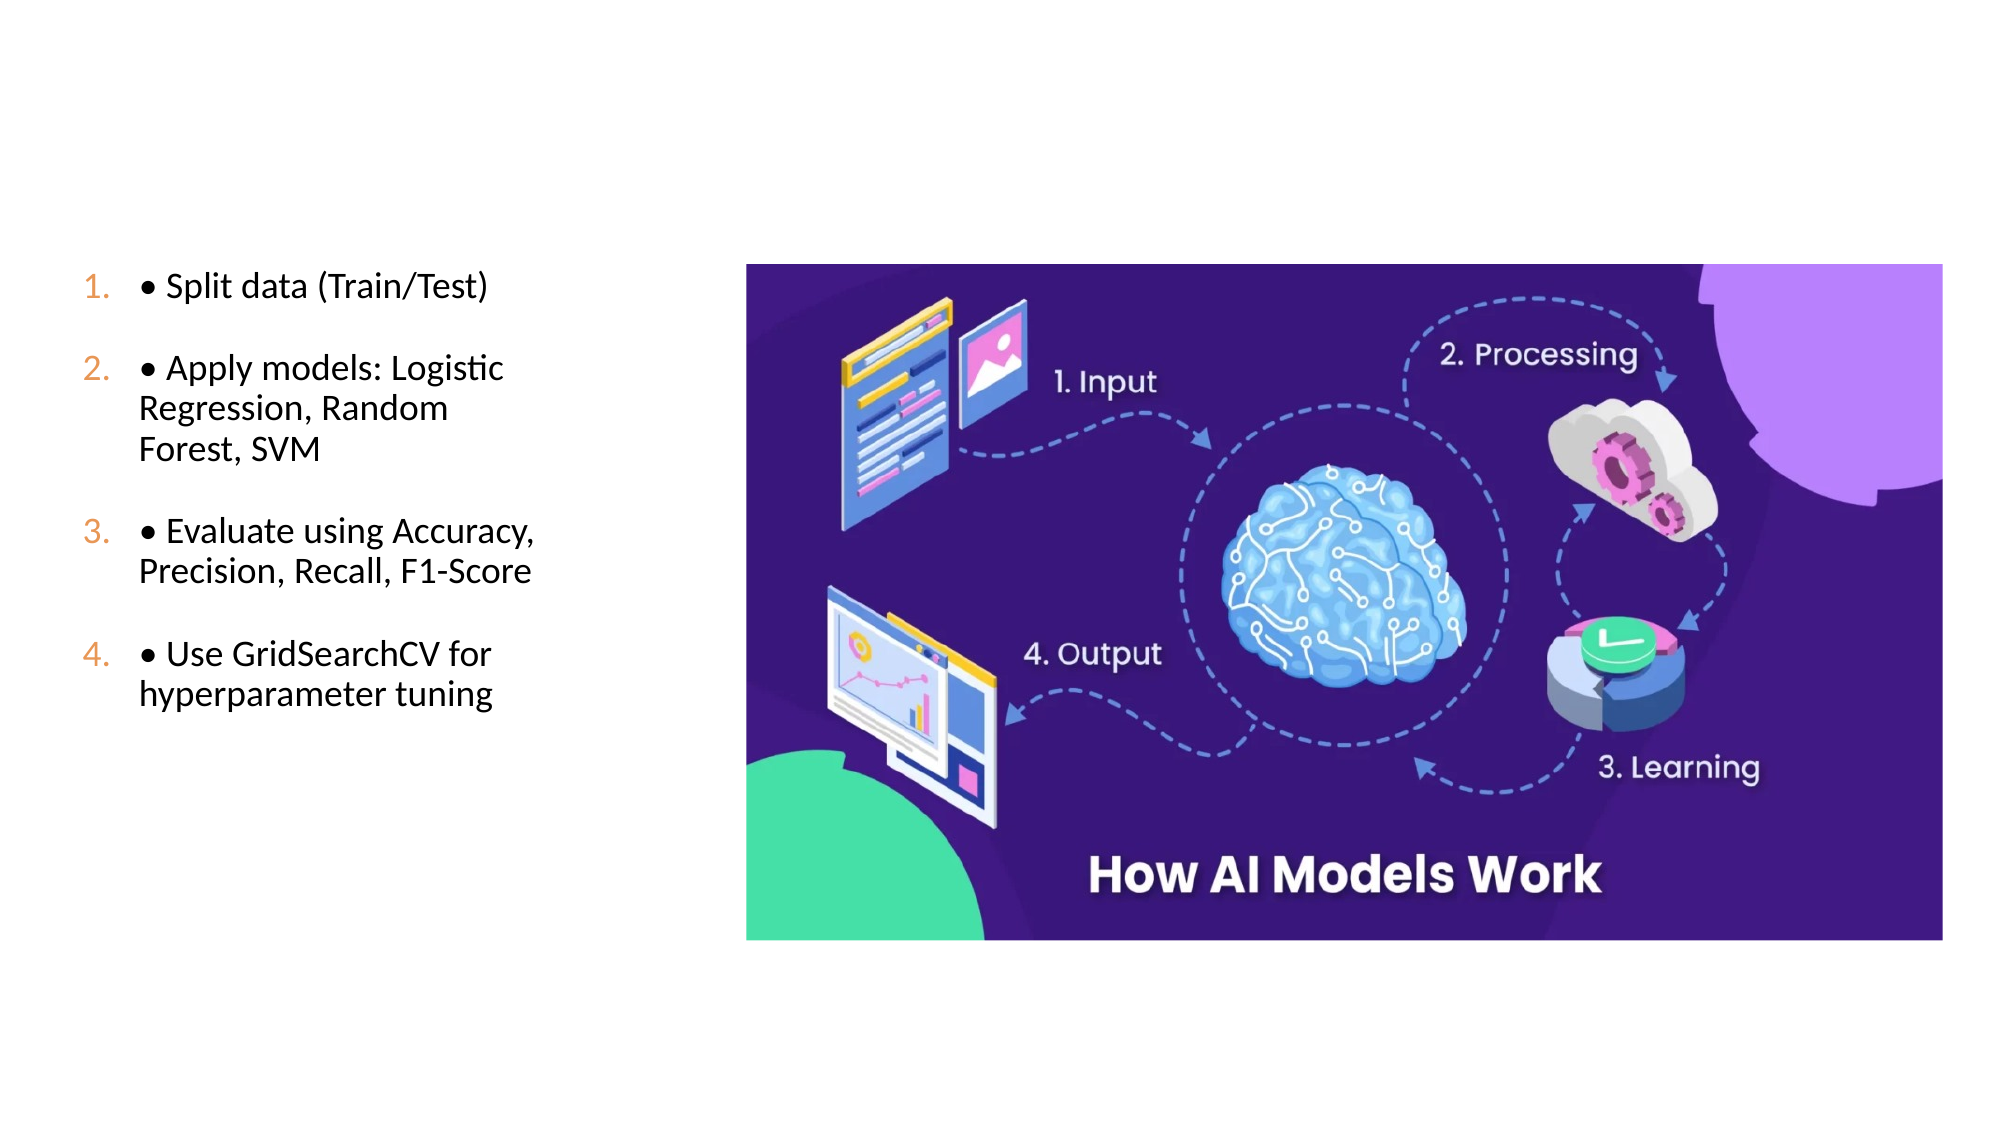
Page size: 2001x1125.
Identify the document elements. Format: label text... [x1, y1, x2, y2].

list • Split data (Train/Test) • Apply models: Logistic Regression, Random Forest, SVM • Evaluate using Accuracy, Precision, Recall, F1-Score • Use GridSearchCV for hyperparameter tuning [67, 258, 567, 1007]
text_box [746, 264, 1943, 941]
